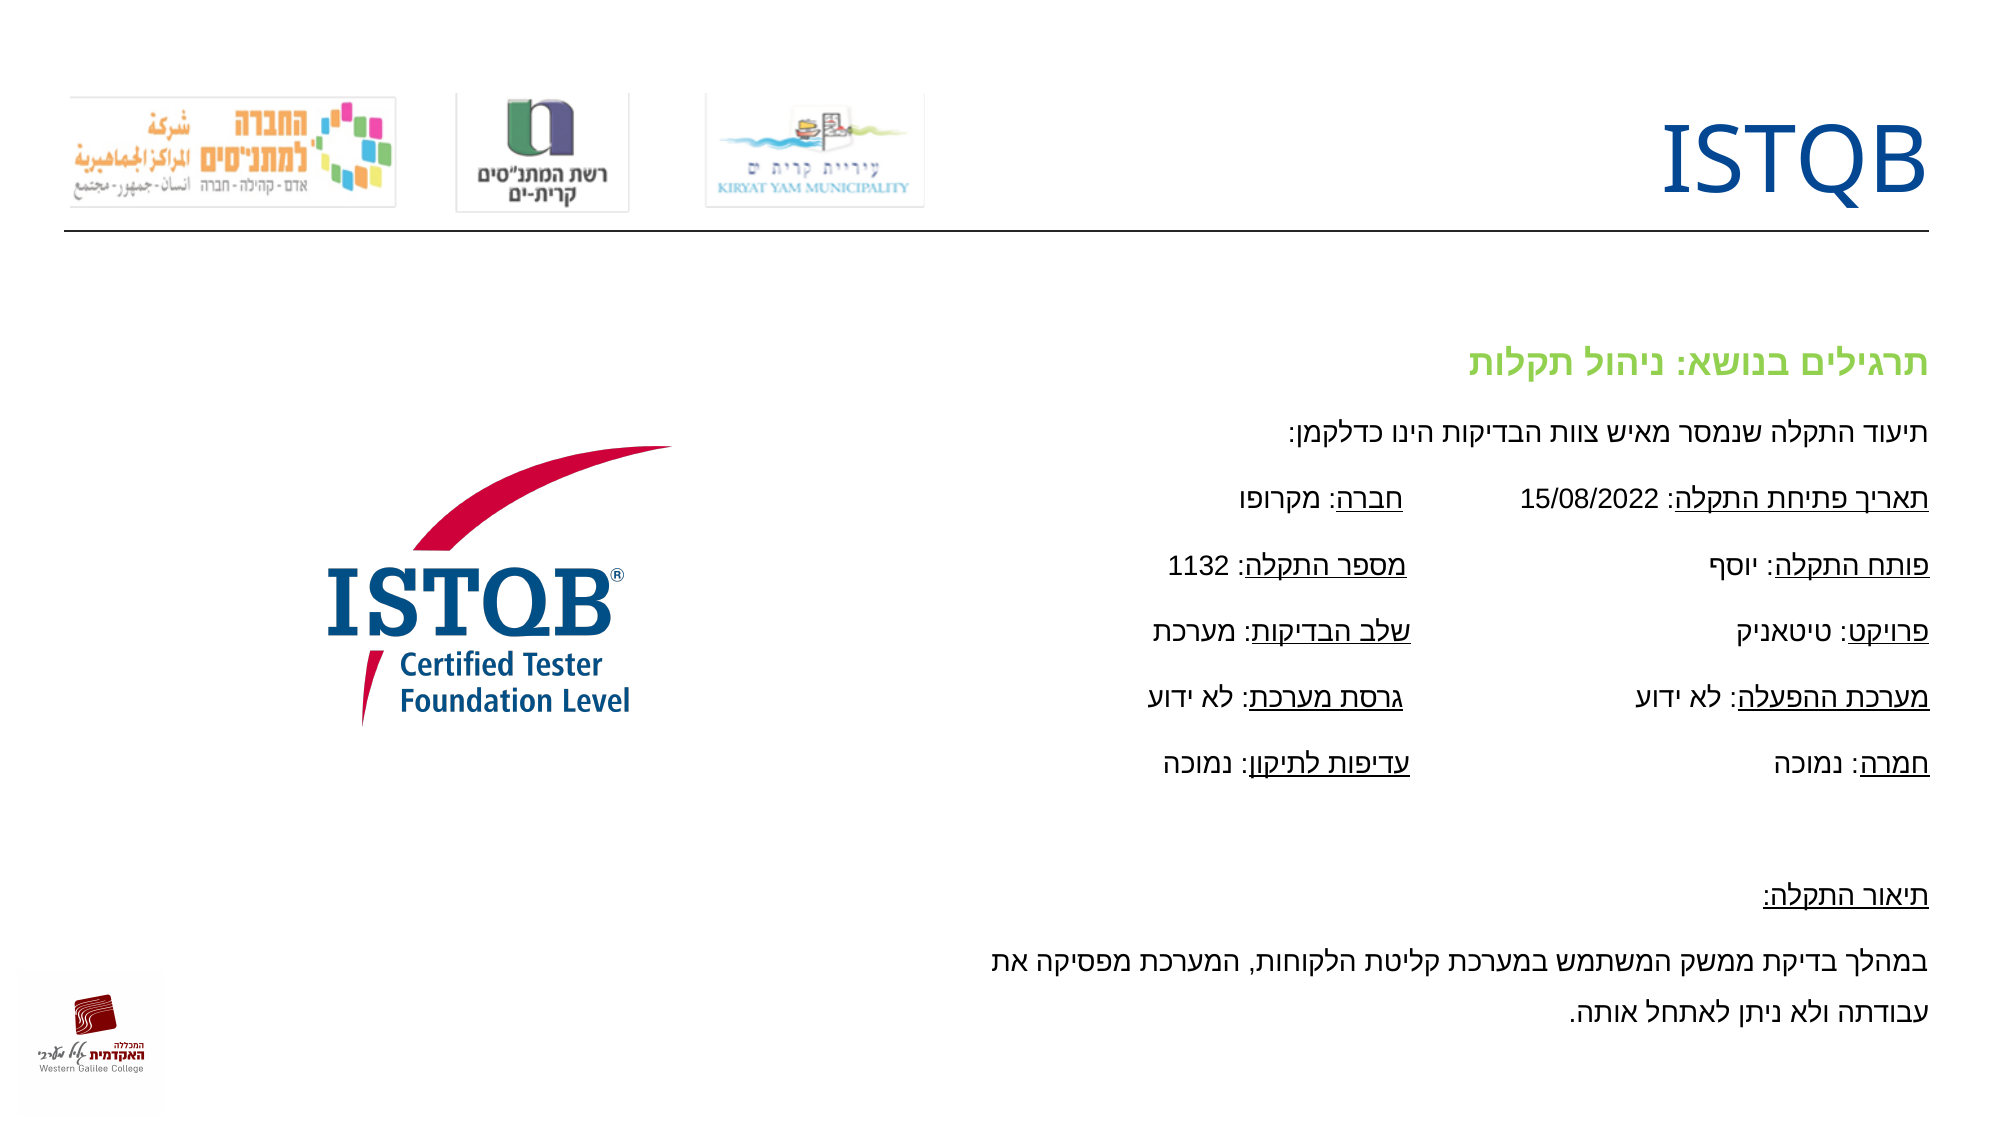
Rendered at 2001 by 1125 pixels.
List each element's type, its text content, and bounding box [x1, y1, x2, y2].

text_box תרגילים בנושא: ניהול תקלות תיעוד התקלה שנמסר מאיש צוות הבדיקות הינו כדלקמן: תאריך פתיחת התקלה: 15/08/2022 חברה: מקרופו פותח התקלה: יוסף מספר התקלה: 1132 פרויקט: טיטאניק שלב הבדיקות: מערכת מערכת ההפעלה: לא ידוע גרסת מערכת: לא ידוע חמרה: נמוכה עדיפות לתיקון: נמוכה תיאור התקלה: במהלך בדיקת ממשק המשתמש במערכת קליטת הלקוחות, המערכת מפסיקה את עבודתה ולא ניתן לאתחל אותה. [924, 309, 1930, 1043]
picture [18, 970, 164, 1116]
picture [258, 376, 736, 815]
picture [70, 93, 925, 213]
title ISTQB [64, 55, 1930, 221]
